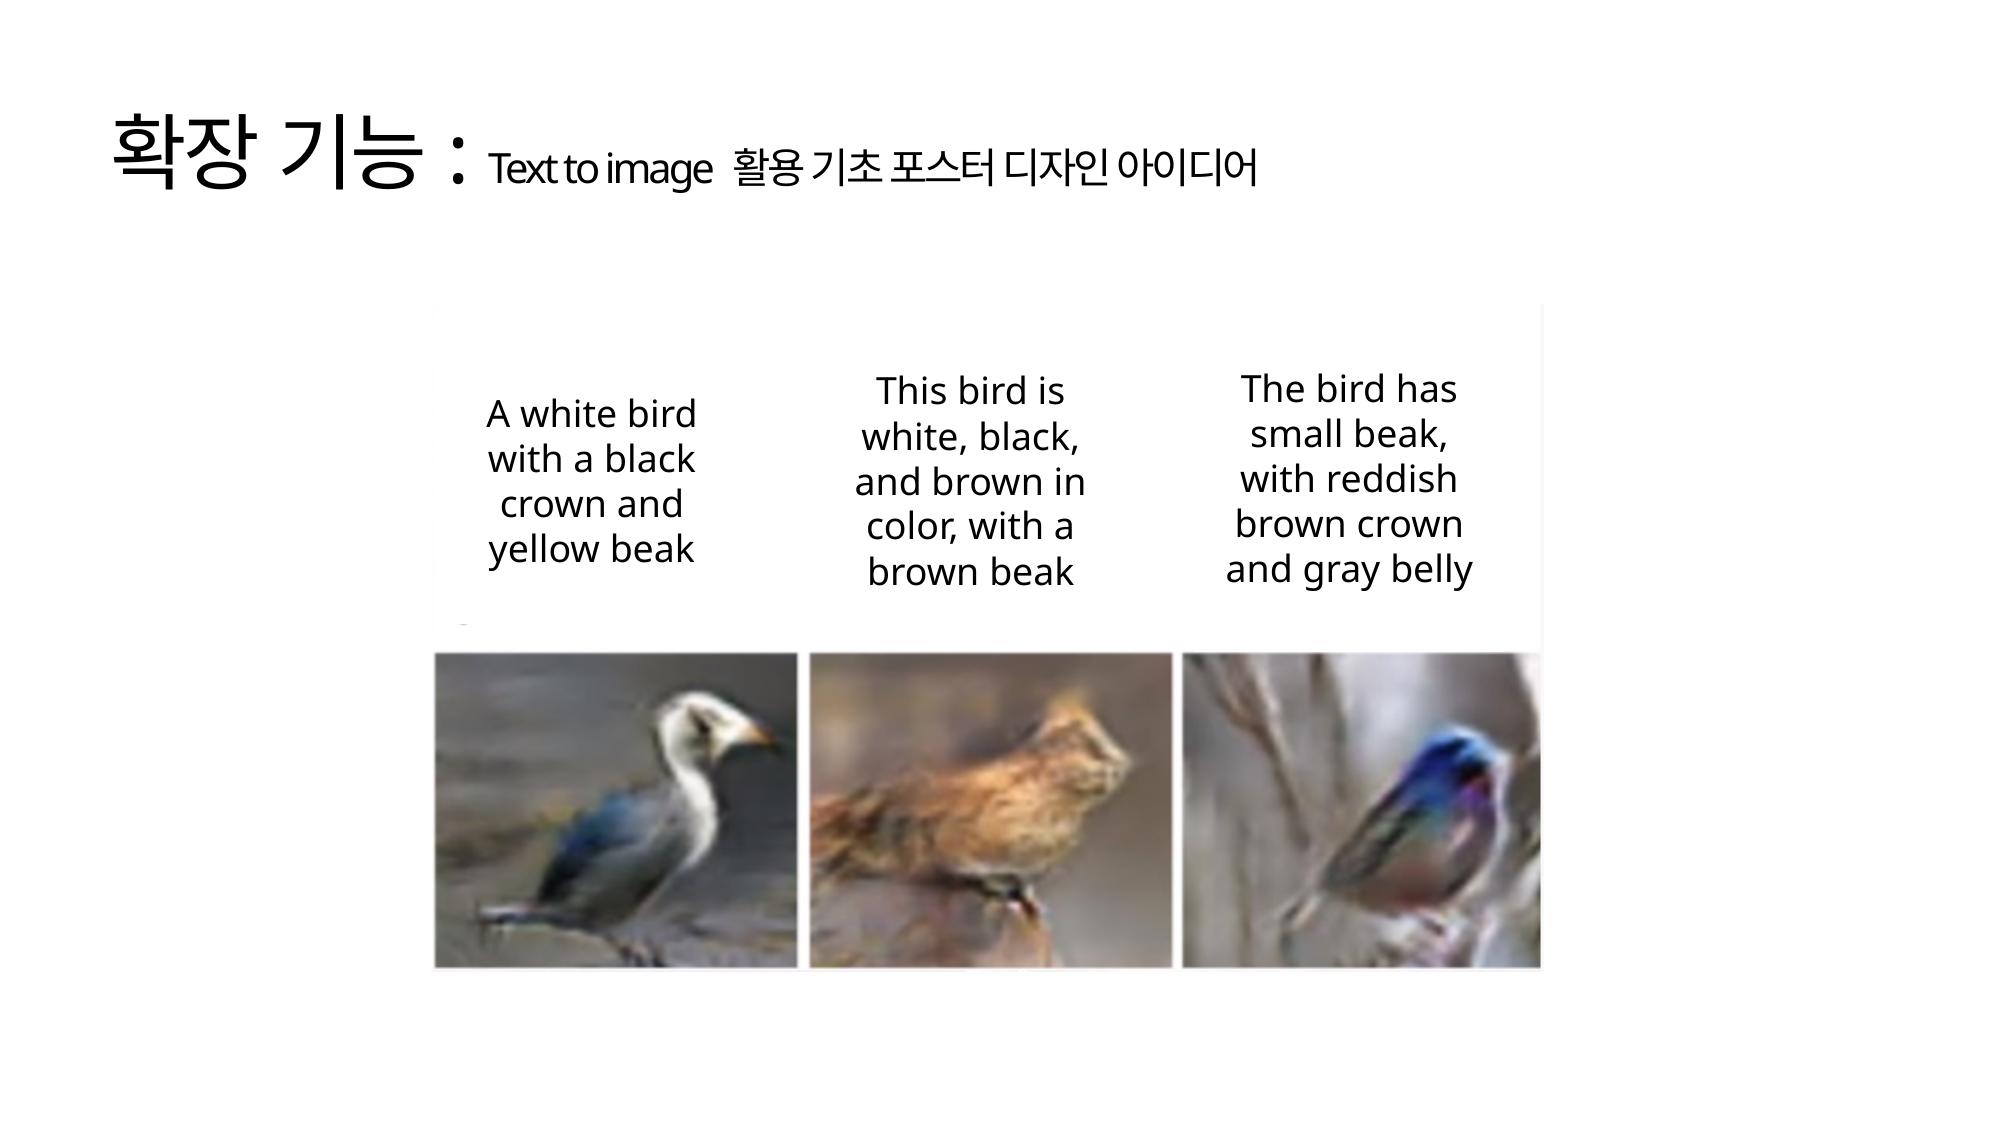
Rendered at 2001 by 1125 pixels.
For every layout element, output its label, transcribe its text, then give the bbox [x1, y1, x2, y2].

text_box 확장 기능: Text to image 활용 기초 포스터 디자인 아이디어 [95, 47, 1821, 265]
picture [431, 304, 1544, 972]
